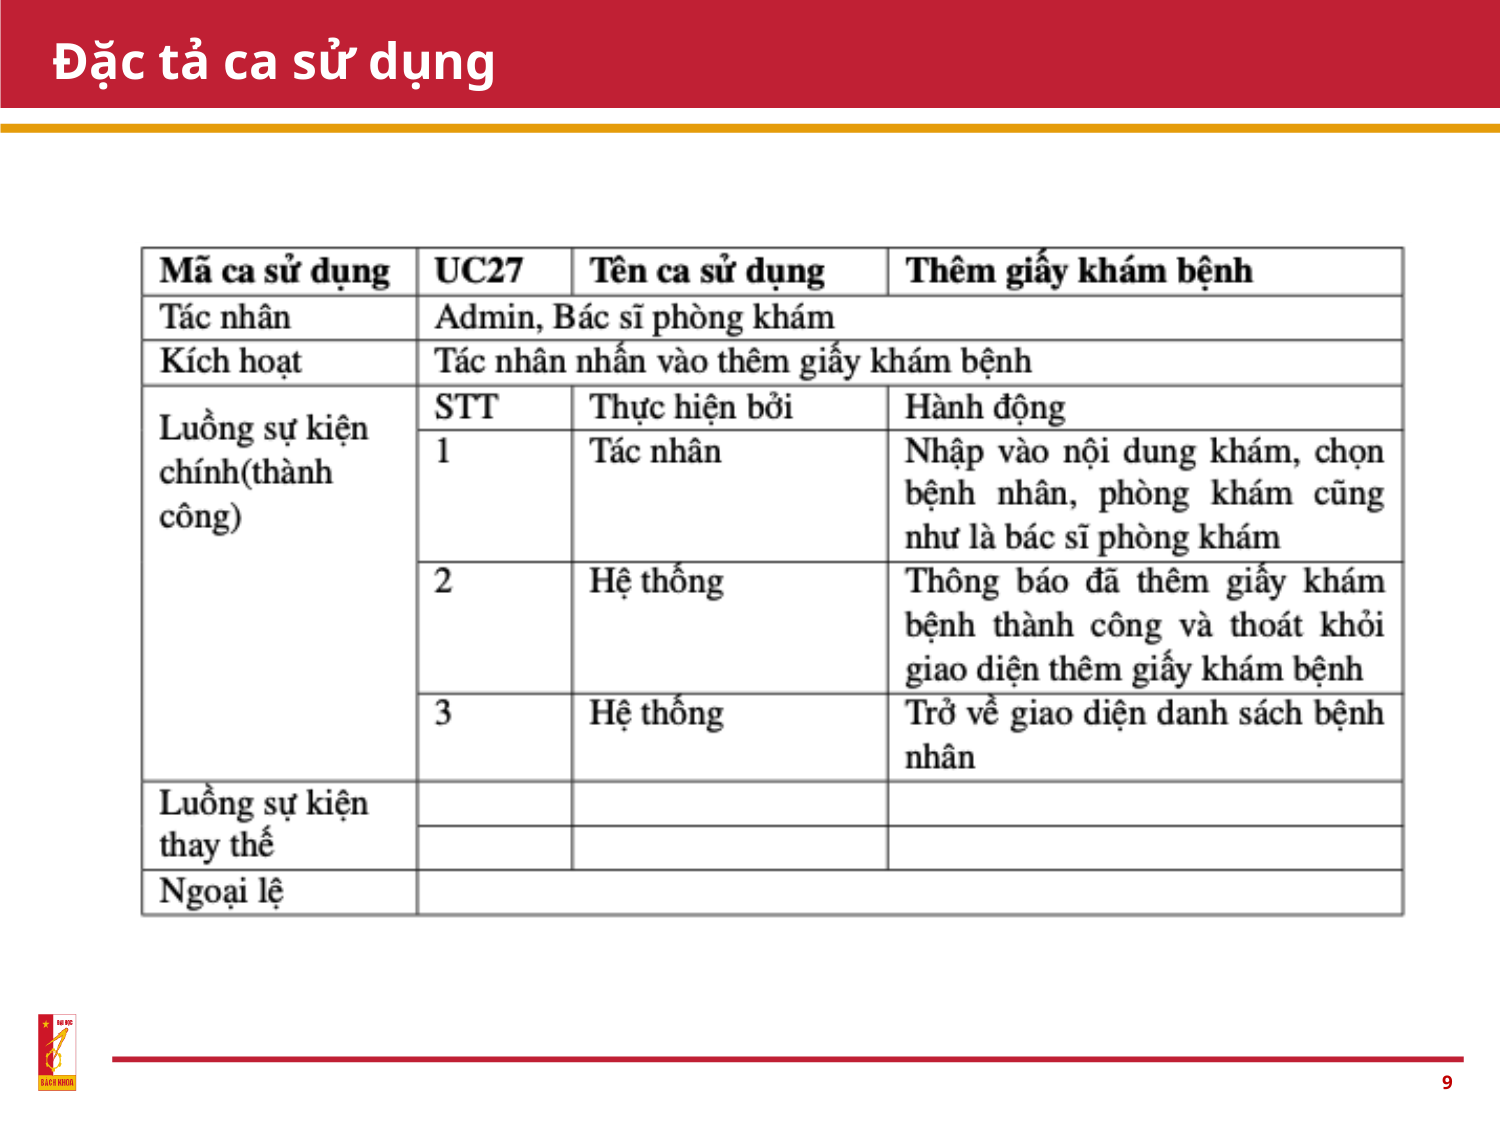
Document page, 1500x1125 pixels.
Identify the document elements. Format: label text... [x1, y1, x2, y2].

slide_number 9 [1126, 1065, 1464, 1125]
picture [0, 0, 1500, 1125]
title Đặc tả ca sử dụng [41, 30, 1459, 102]
